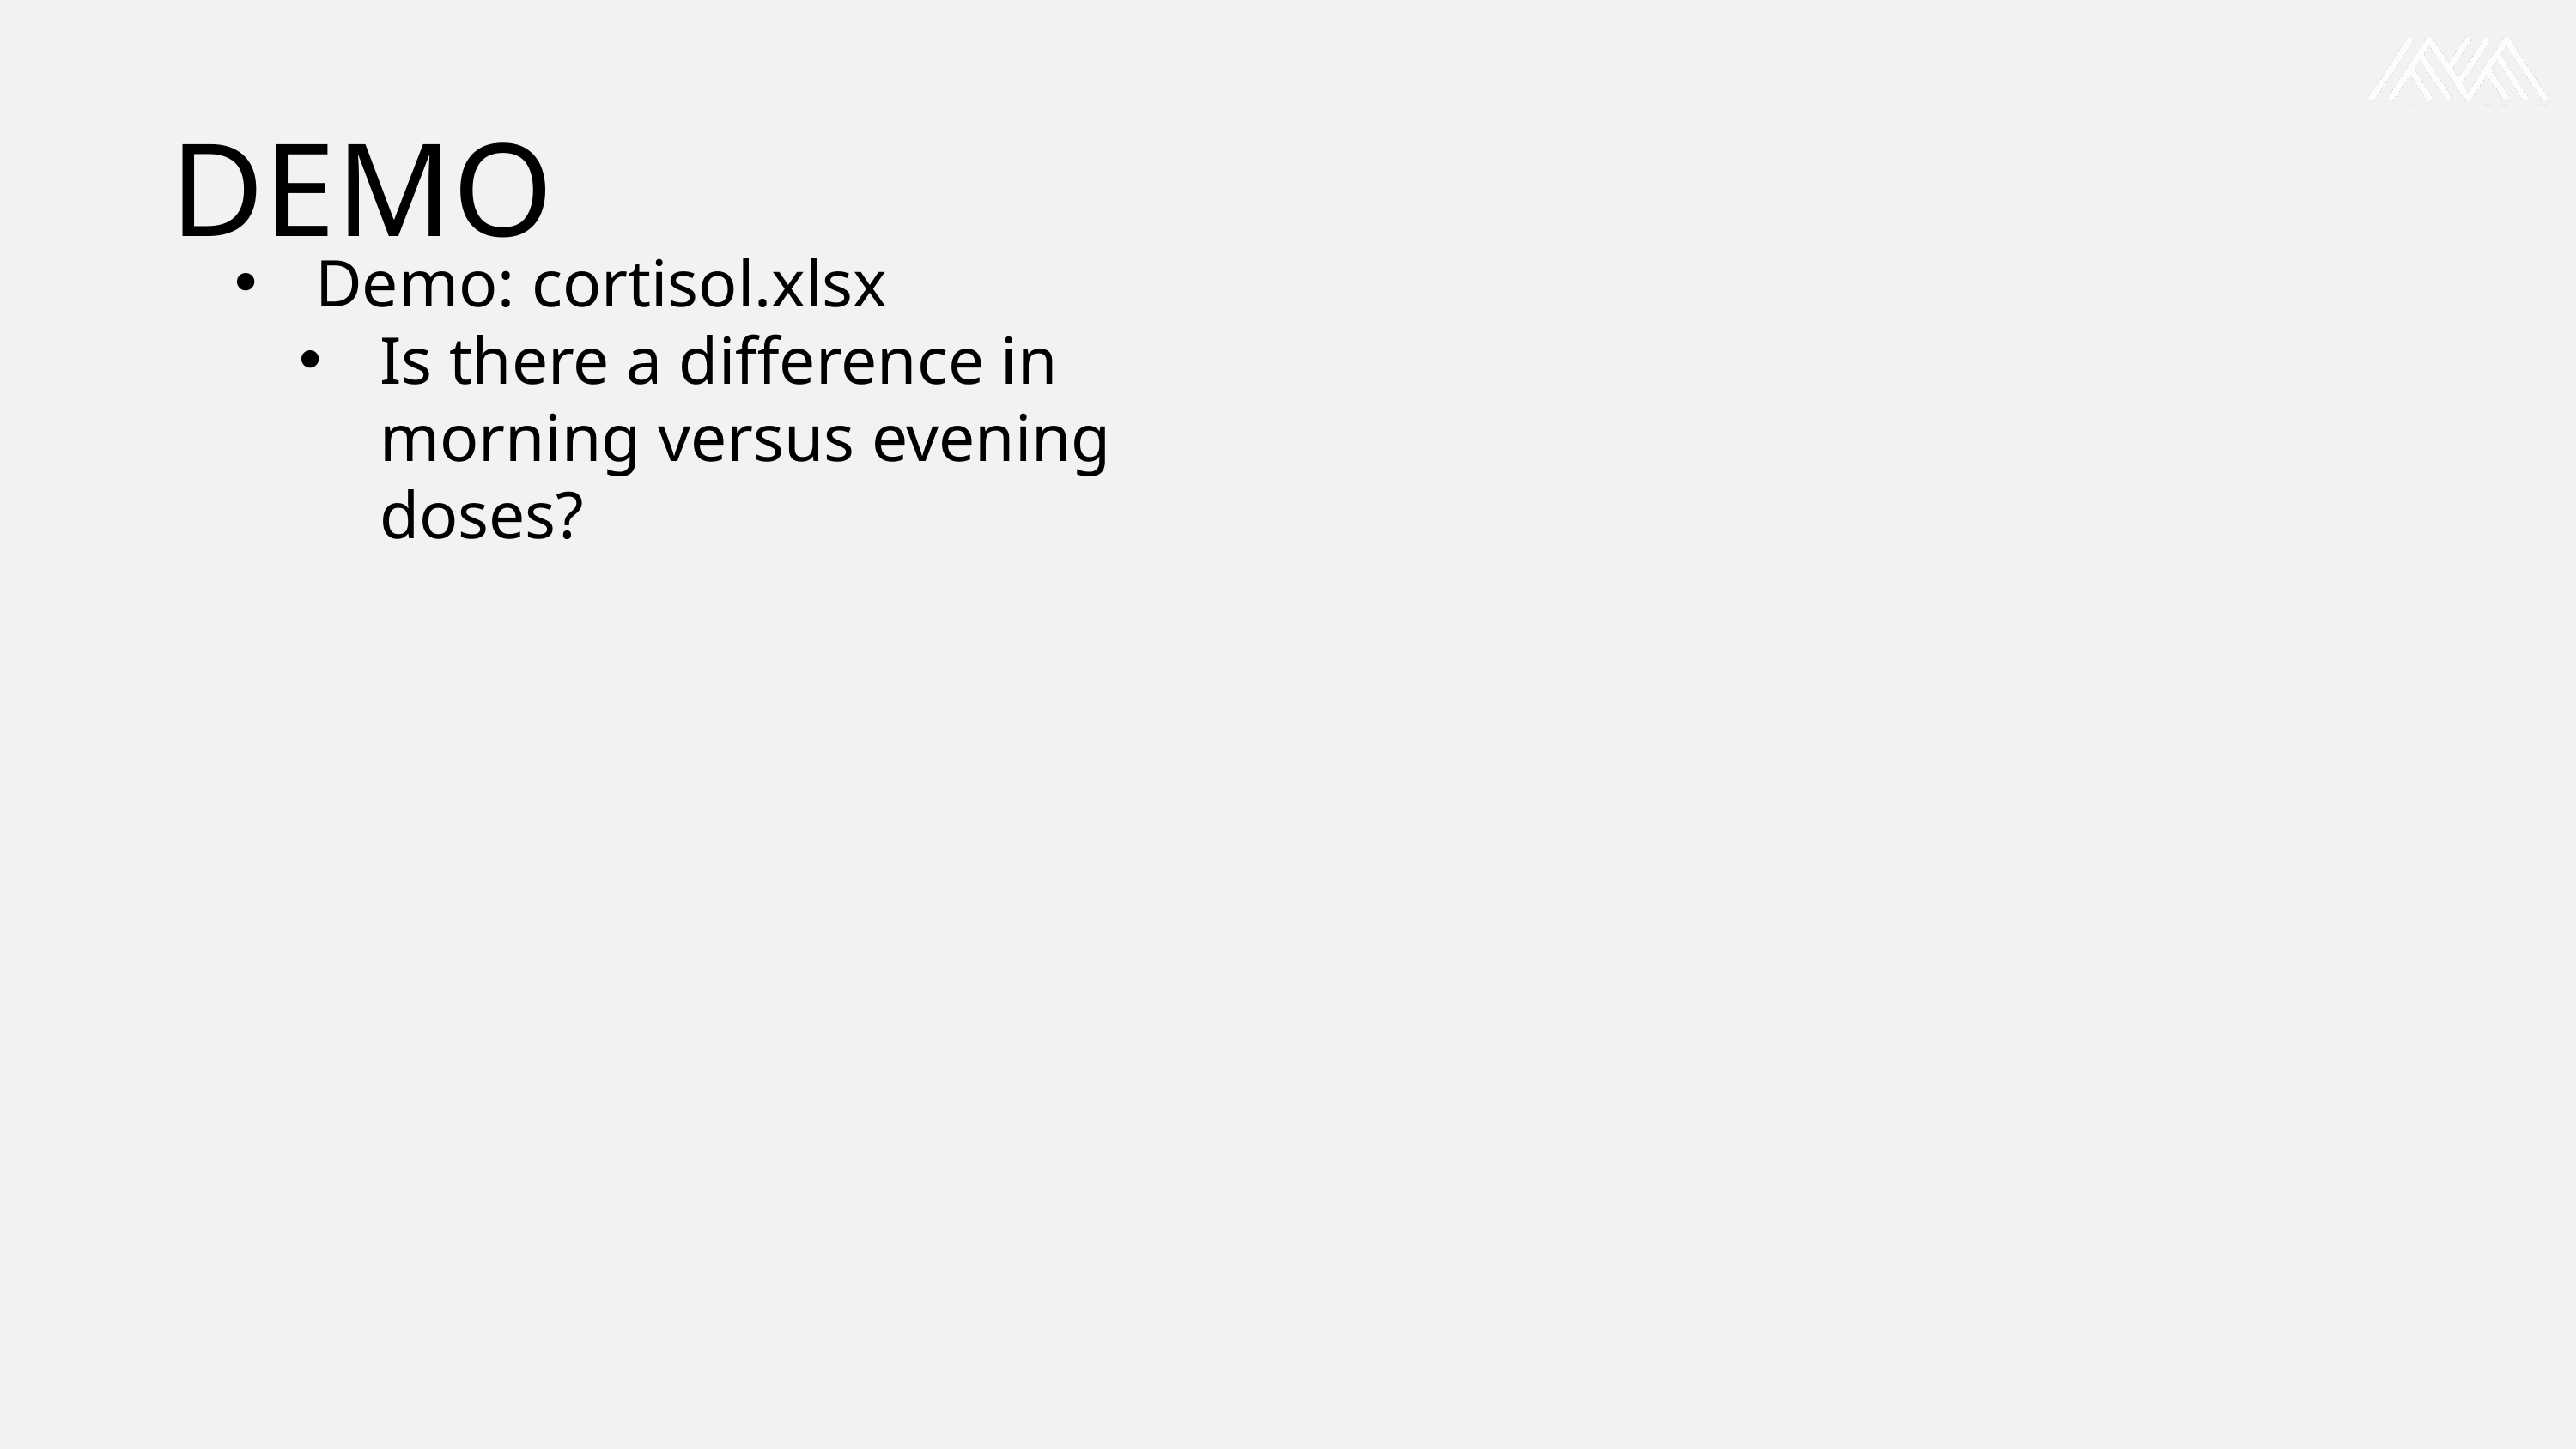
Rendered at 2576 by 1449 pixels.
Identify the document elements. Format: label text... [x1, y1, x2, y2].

text_box Demo: cortisol.xlsx Is there a difference in morning versus evening doses? [170, 242, 1331, 552]
picture [2318, 0, 2576, 194]
text_box DEMO [170, 82, 622, 242]
